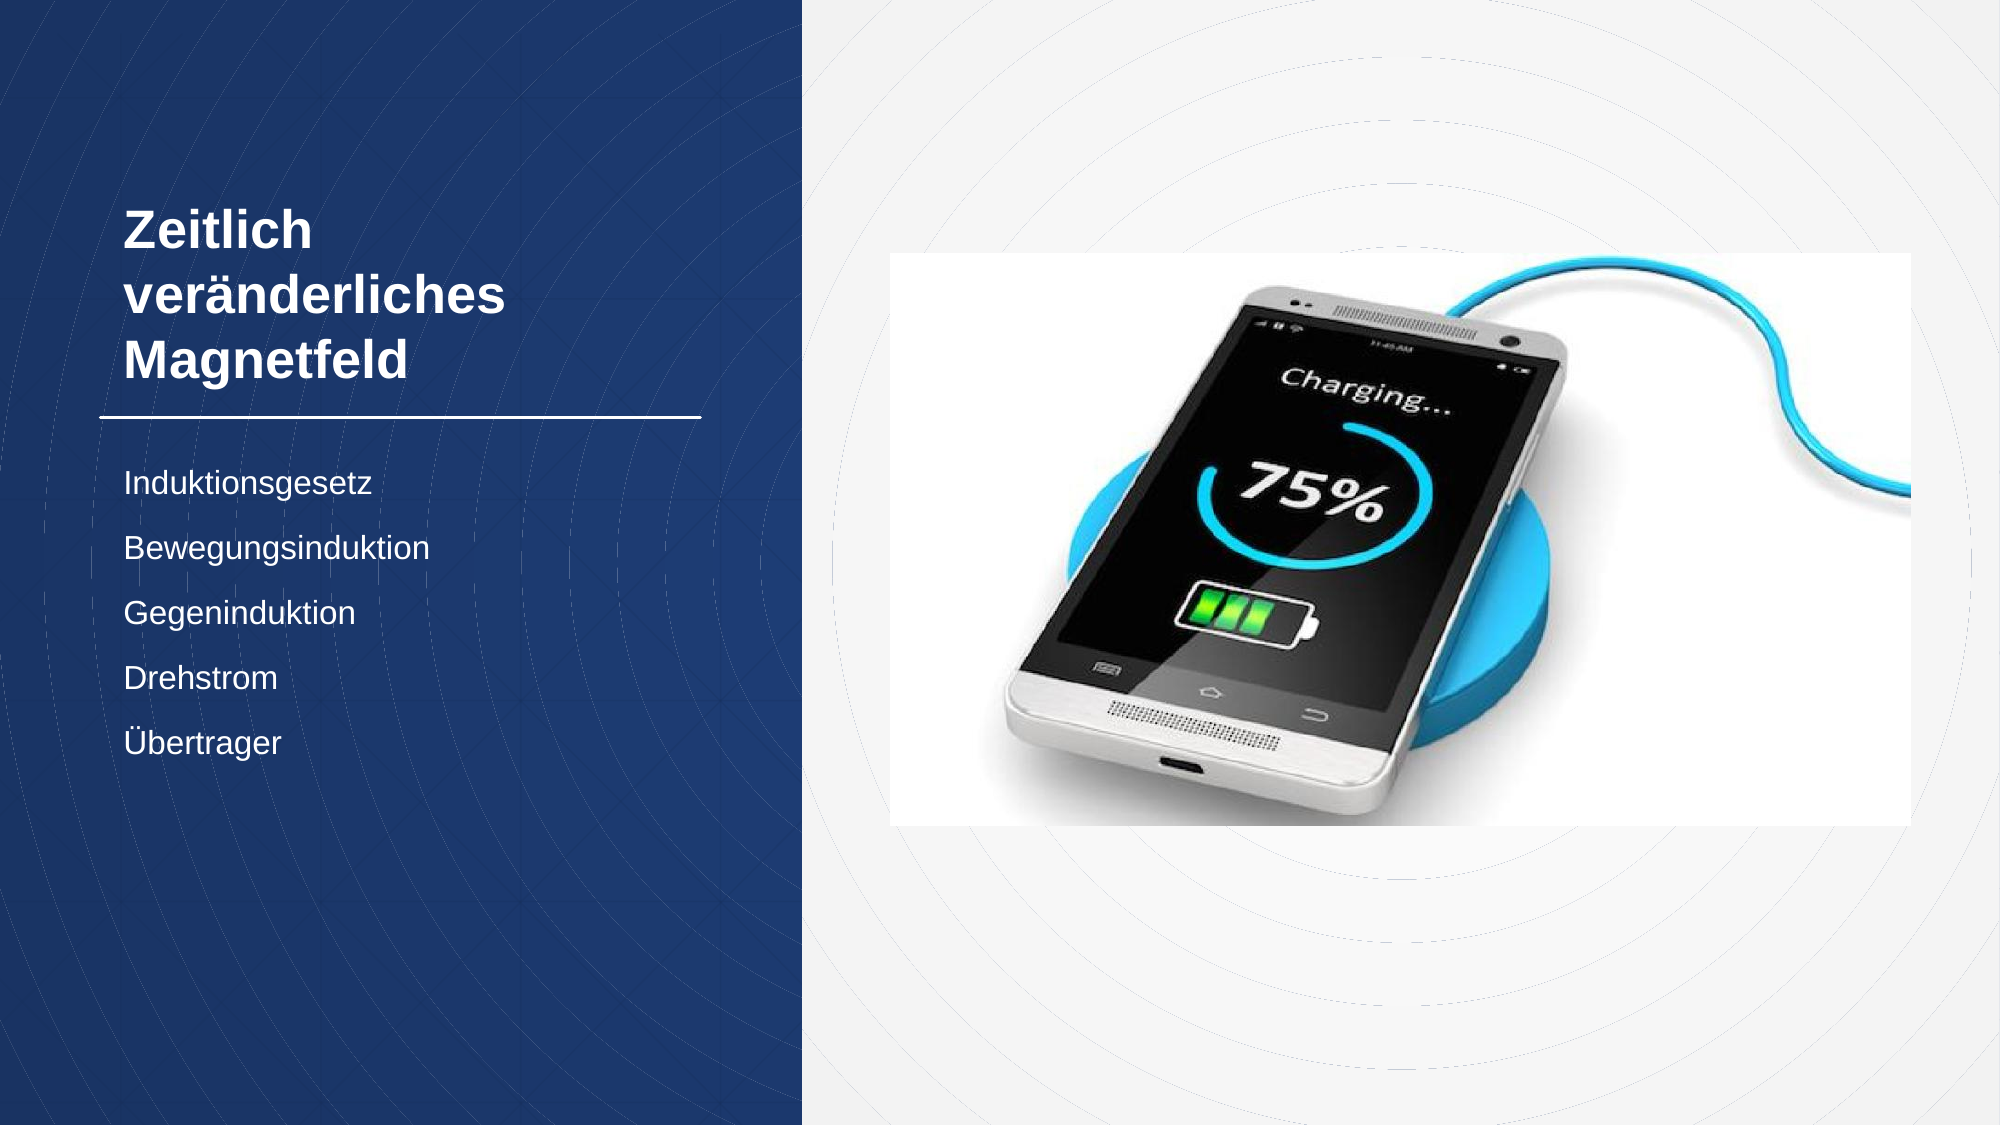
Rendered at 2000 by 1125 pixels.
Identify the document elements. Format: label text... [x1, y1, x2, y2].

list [890, 253, 1911, 826]
list Induktionsgesetz Bewegungsinduktion Gegeninduktion Drehstrom Übertrager [100, 461, 701, 837]
title Zeitlich veränderliches Magnetfeld [100, 28, 701, 390]
